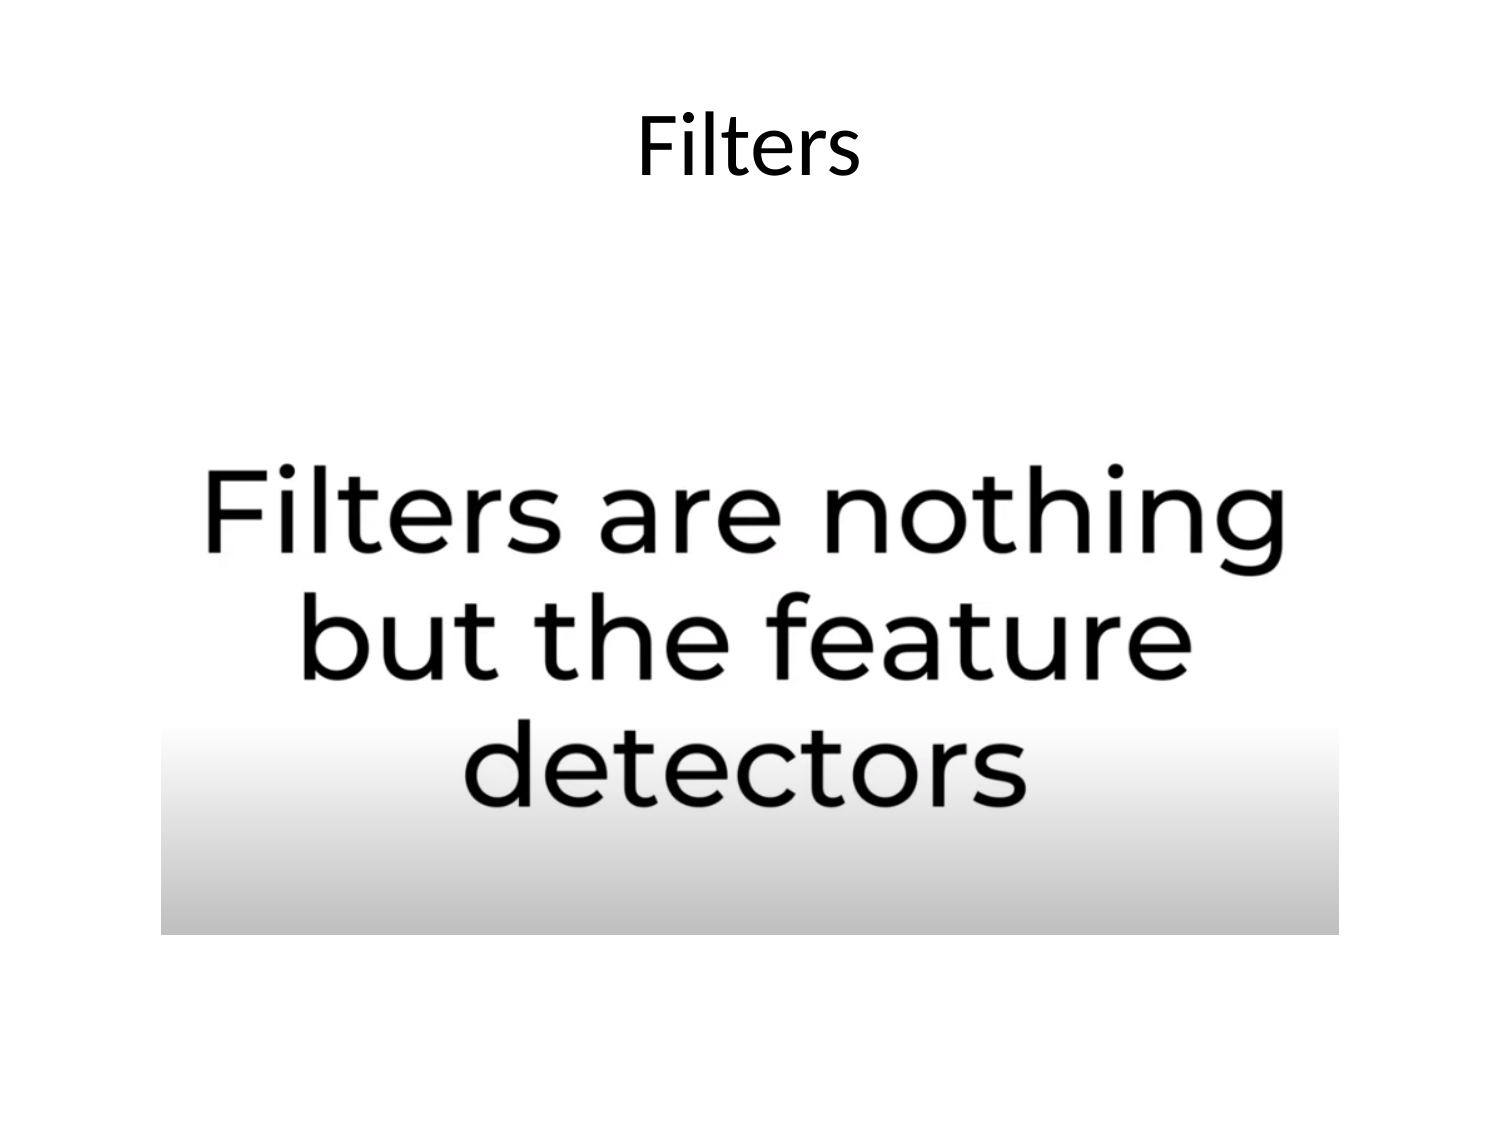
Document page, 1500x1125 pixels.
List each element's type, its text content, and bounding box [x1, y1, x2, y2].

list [161, 332, 1339, 935]
title Filters [75, 45, 1425, 233]
